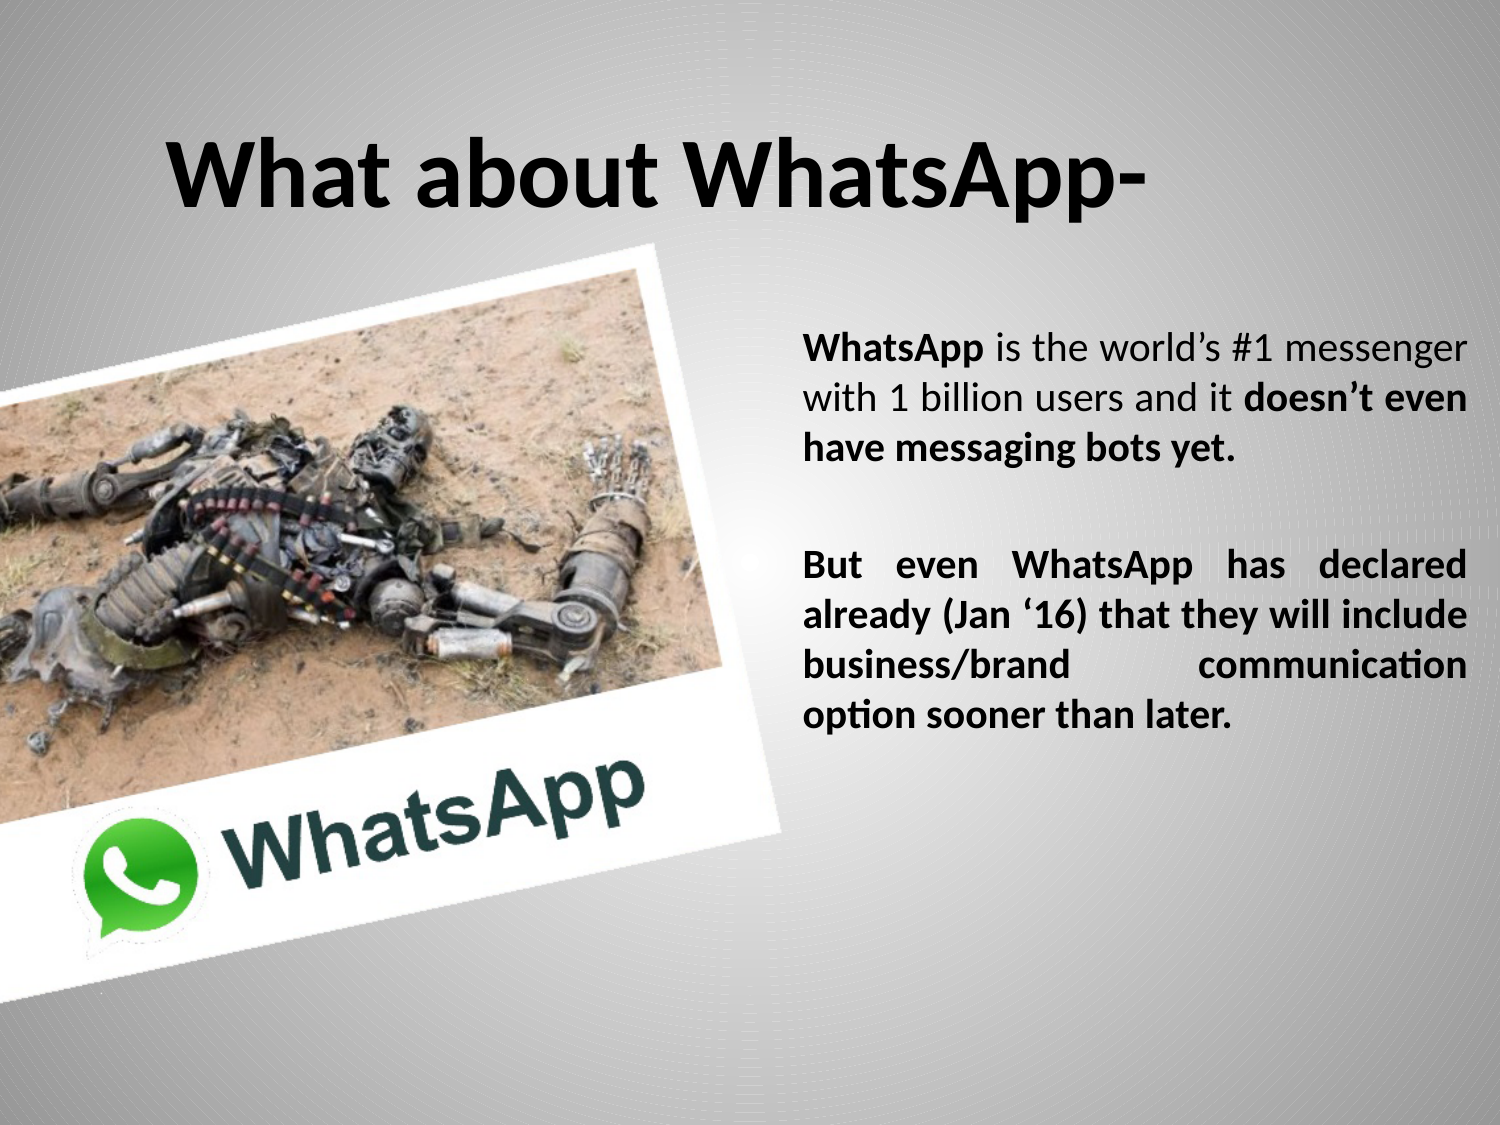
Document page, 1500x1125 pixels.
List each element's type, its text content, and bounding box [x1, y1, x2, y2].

picture [0, 187, 1349, 1125]
list WhatsApp is the world’s #1 messenger with 1 billion users and it doesn’t even have messaging bots yet. But even WhatsApp has declared already (Jan ‘16) that they will include business/brand communication option sooner than later. [1354, 312, 1484, 1005]
title What about WhatsApp- [75, 44, 1450, 236]
